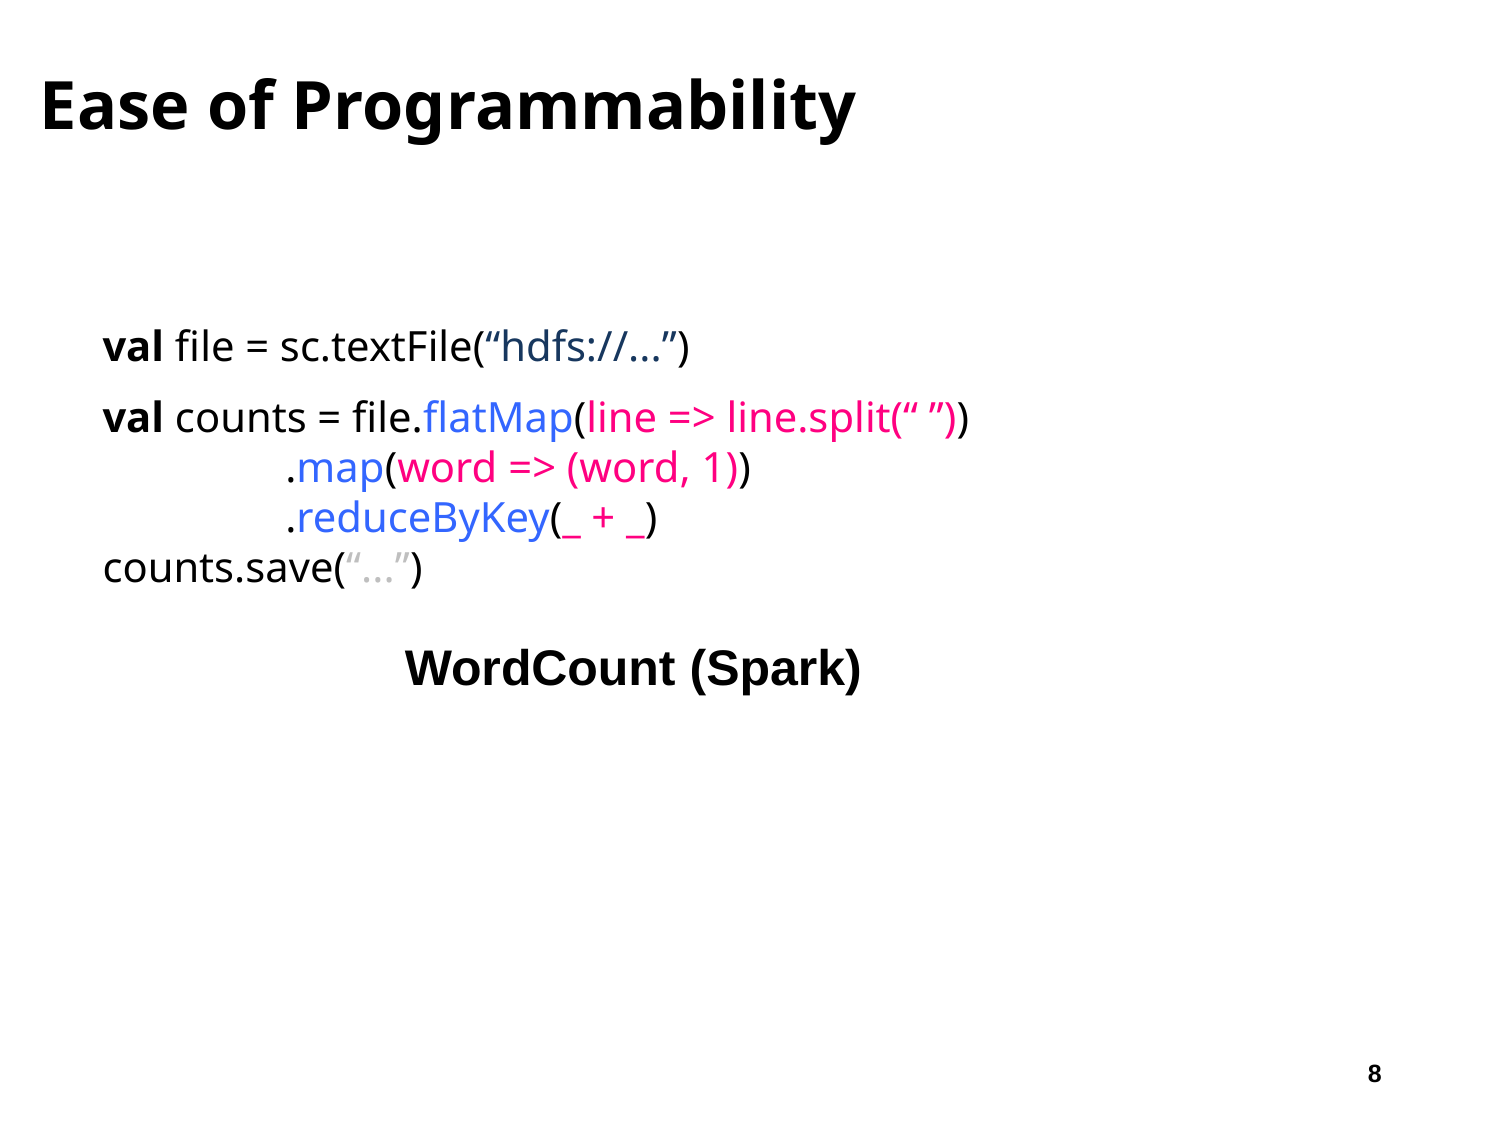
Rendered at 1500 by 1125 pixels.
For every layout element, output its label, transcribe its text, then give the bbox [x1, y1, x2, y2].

text_box WordCount (Spark) [389, 667, 877, 704]
list val file = sc.textFile(“hdfs://...”) val counts = file.flatMap(line => line.split(“ ”)) .map(word => (word, 1)) .reduceByKey(_ + _) counts.save(“...”) [87, 312, 1476, 667]
title Ease of Programmability [24, 18, 1451, 188]
slide_number 8 [1059, 1042, 1397, 1103]
